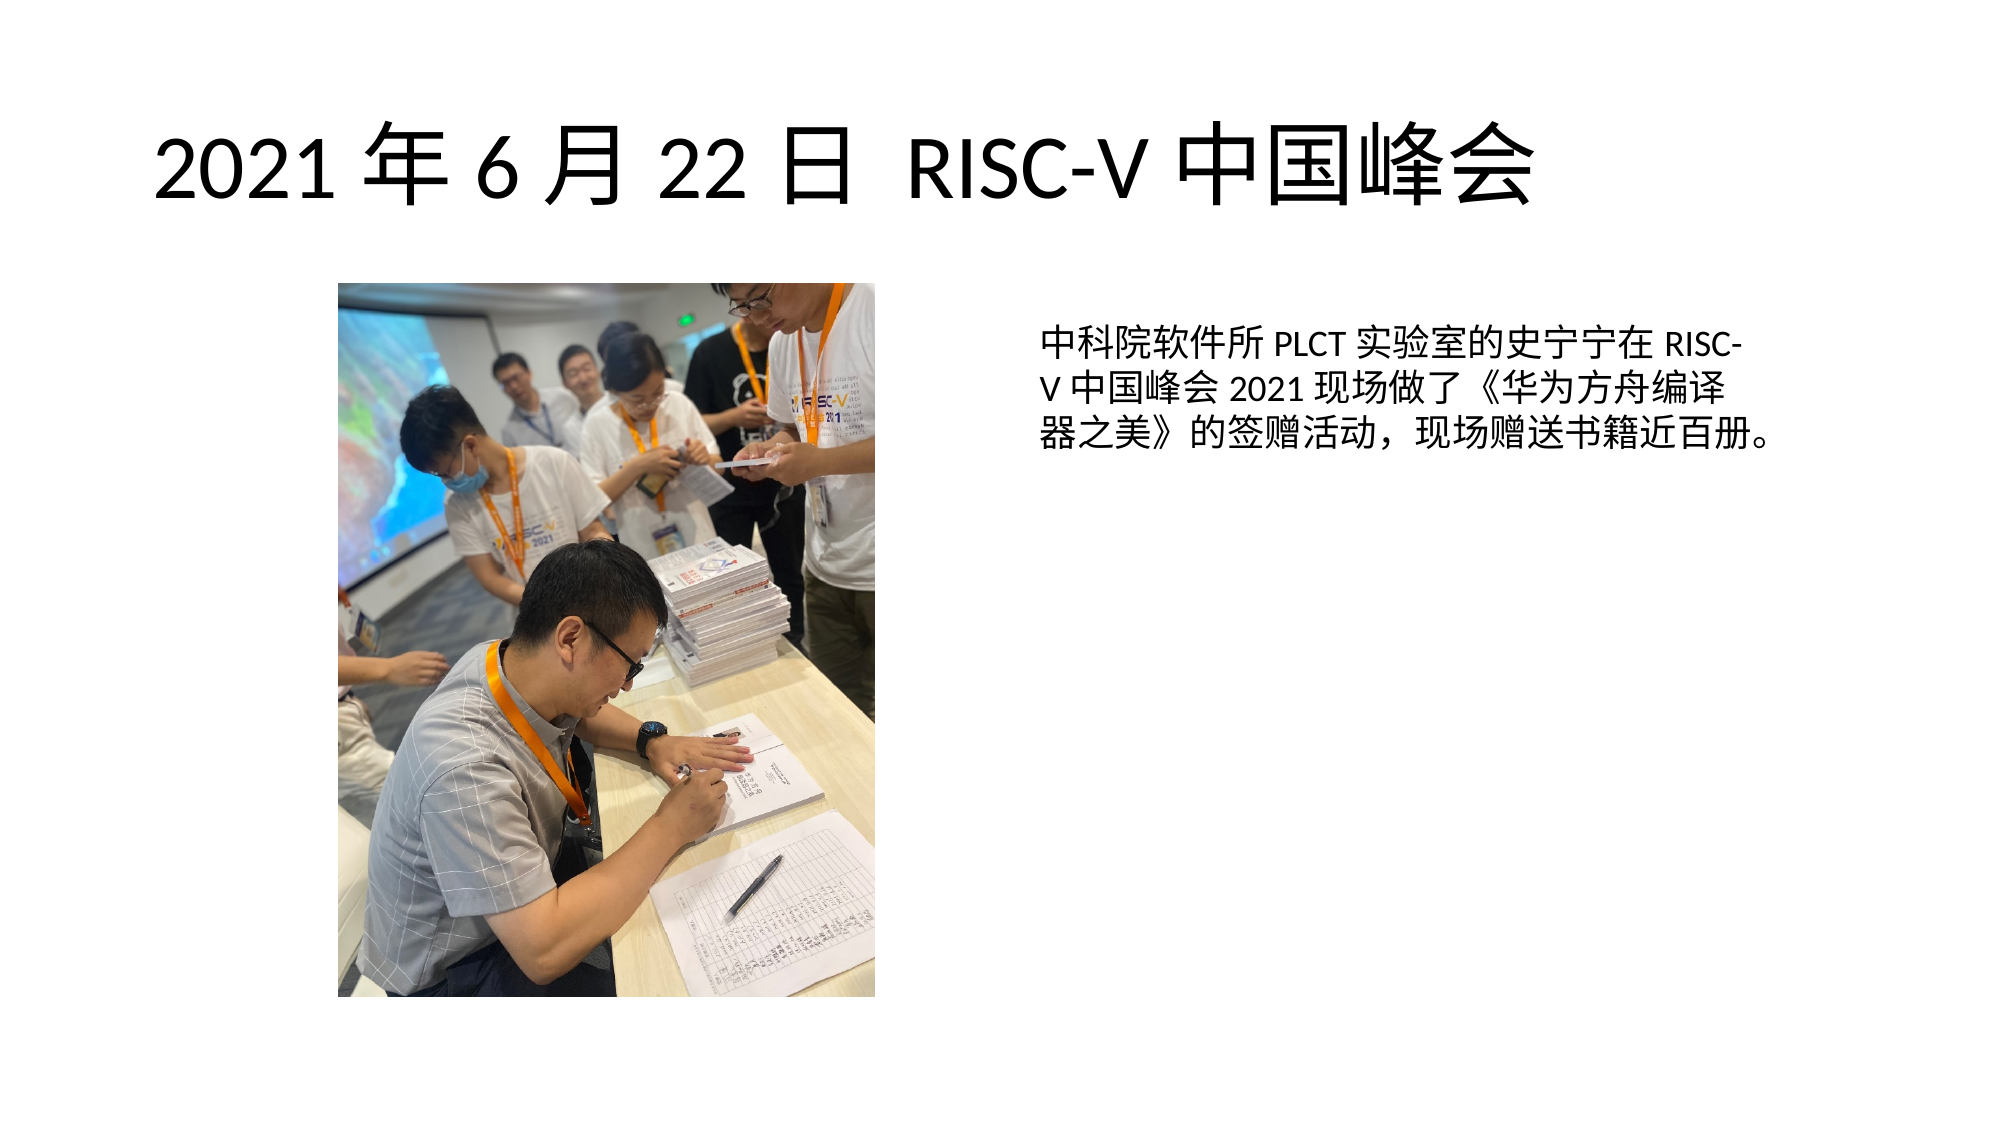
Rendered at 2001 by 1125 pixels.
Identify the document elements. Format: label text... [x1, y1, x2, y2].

title 2021年6月22日 RISC-V中国峰会 [137, 59, 1863, 278]
text_box 中科院软件所PLCT实验室的史宁宁在RISC-V中国峰会2021现场做了《华为方舟编译器之美》的签赠活动，现场赠送书籍近百册。 [1024, 311, 1772, 462]
picture [338, 283, 875, 998]
